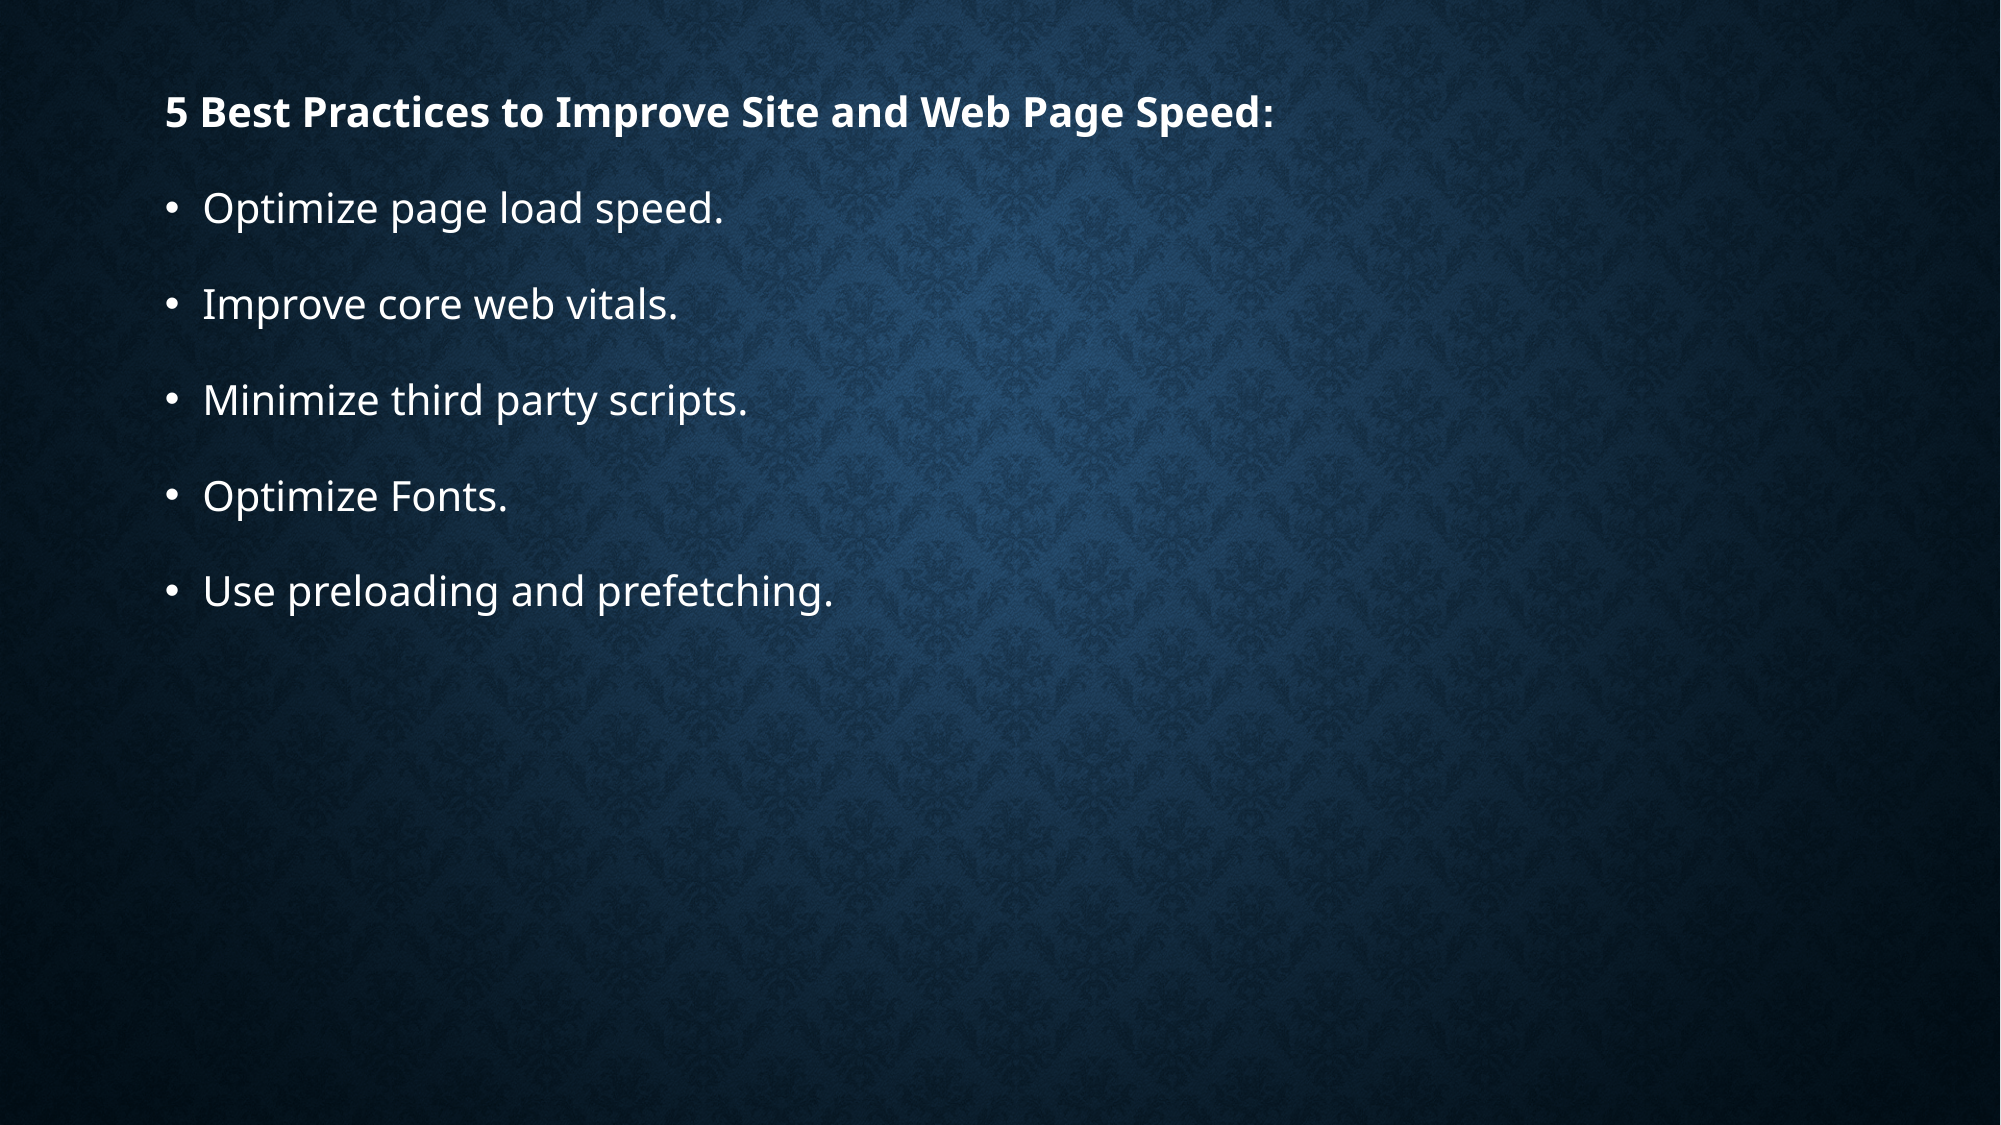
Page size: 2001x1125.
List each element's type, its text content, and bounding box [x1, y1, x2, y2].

list 5 Best Practices to Improve Site and Web Page Speed: Optimize page load speed. Improve core web vitals. Minimize third party scripts. Optimize Fonts. Use preloading and prefetching. [149, 53, 1849, 1047]
